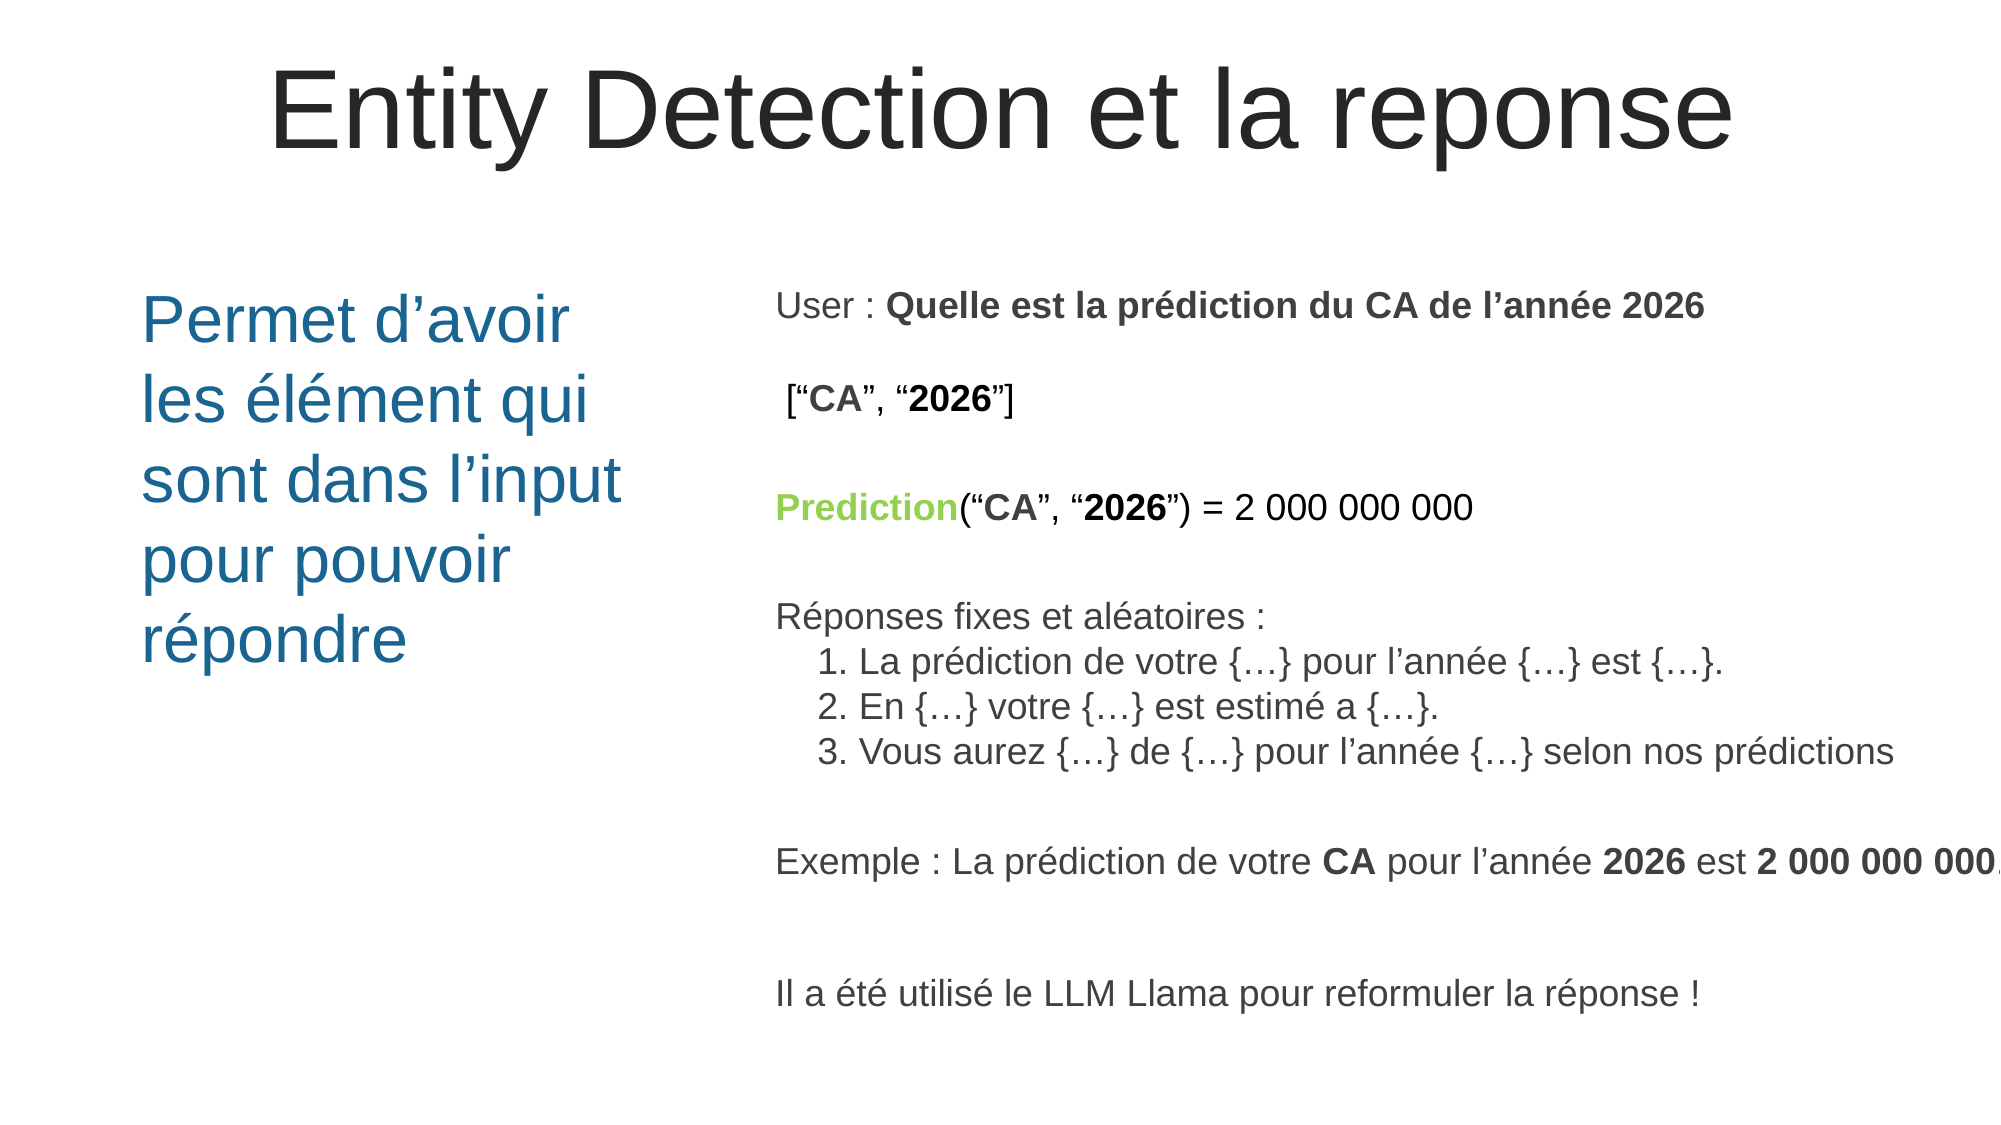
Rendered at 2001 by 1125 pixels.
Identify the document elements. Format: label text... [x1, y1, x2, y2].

text_box User : Quelle est la prédiction du CA de l’année 2026 [760, 273, 1785, 334]
text_box [“CA”, “2026”] [760, 366, 1785, 427]
text_box Prediction(“CA”, “2026”) = 2 000 000 000 [760, 475, 1785, 536]
text_box Exemple : La prédiction de votre CA pour l’année 2026 est 2 000 000 000. [760, 829, 2000, 890]
text_box Il a été utilisé le LLM Llama pour reformuler la réponse ! [760, 962, 2000, 1022]
text_box Réponses fixes et aléatoires : 1. La prédiction de votre {…} pour l’année {…} est {…}. 2. En {…} votre {…} est estimé a {…}. 3. Vous aurez {…} de {…} pour l’année {…} selon nos prédictions [760, 584, 1935, 780]
text_box Permet d’avoir les élément qui sont dans l’input pour pouvoir répondre [135, 275, 637, 676]
list Entity Detection et la reponse [53, 52, 1952, 172]
